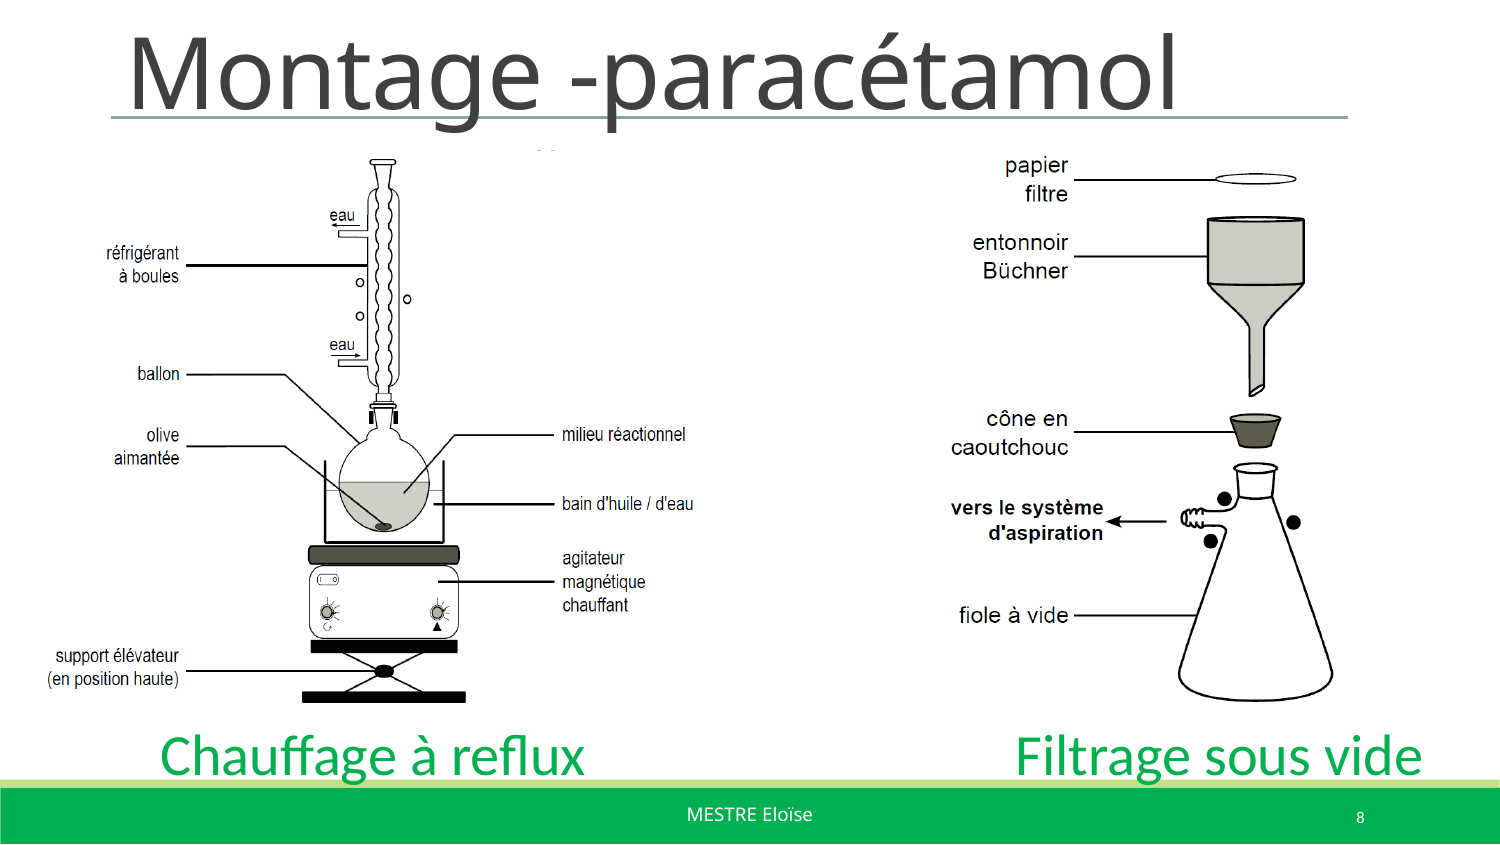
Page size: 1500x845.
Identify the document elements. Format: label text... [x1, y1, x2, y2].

text_box Chauffage à reflux [42, 716, 704, 795]
picture [941, 150, 1343, 711]
slide_number 8 [1218, 795, 1380, 840]
title Montage -paracétamol [110, 23, 1349, 138]
text_box Filtrage sous vide [938, 710, 1500, 795]
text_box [41, 149, 705, 711]
